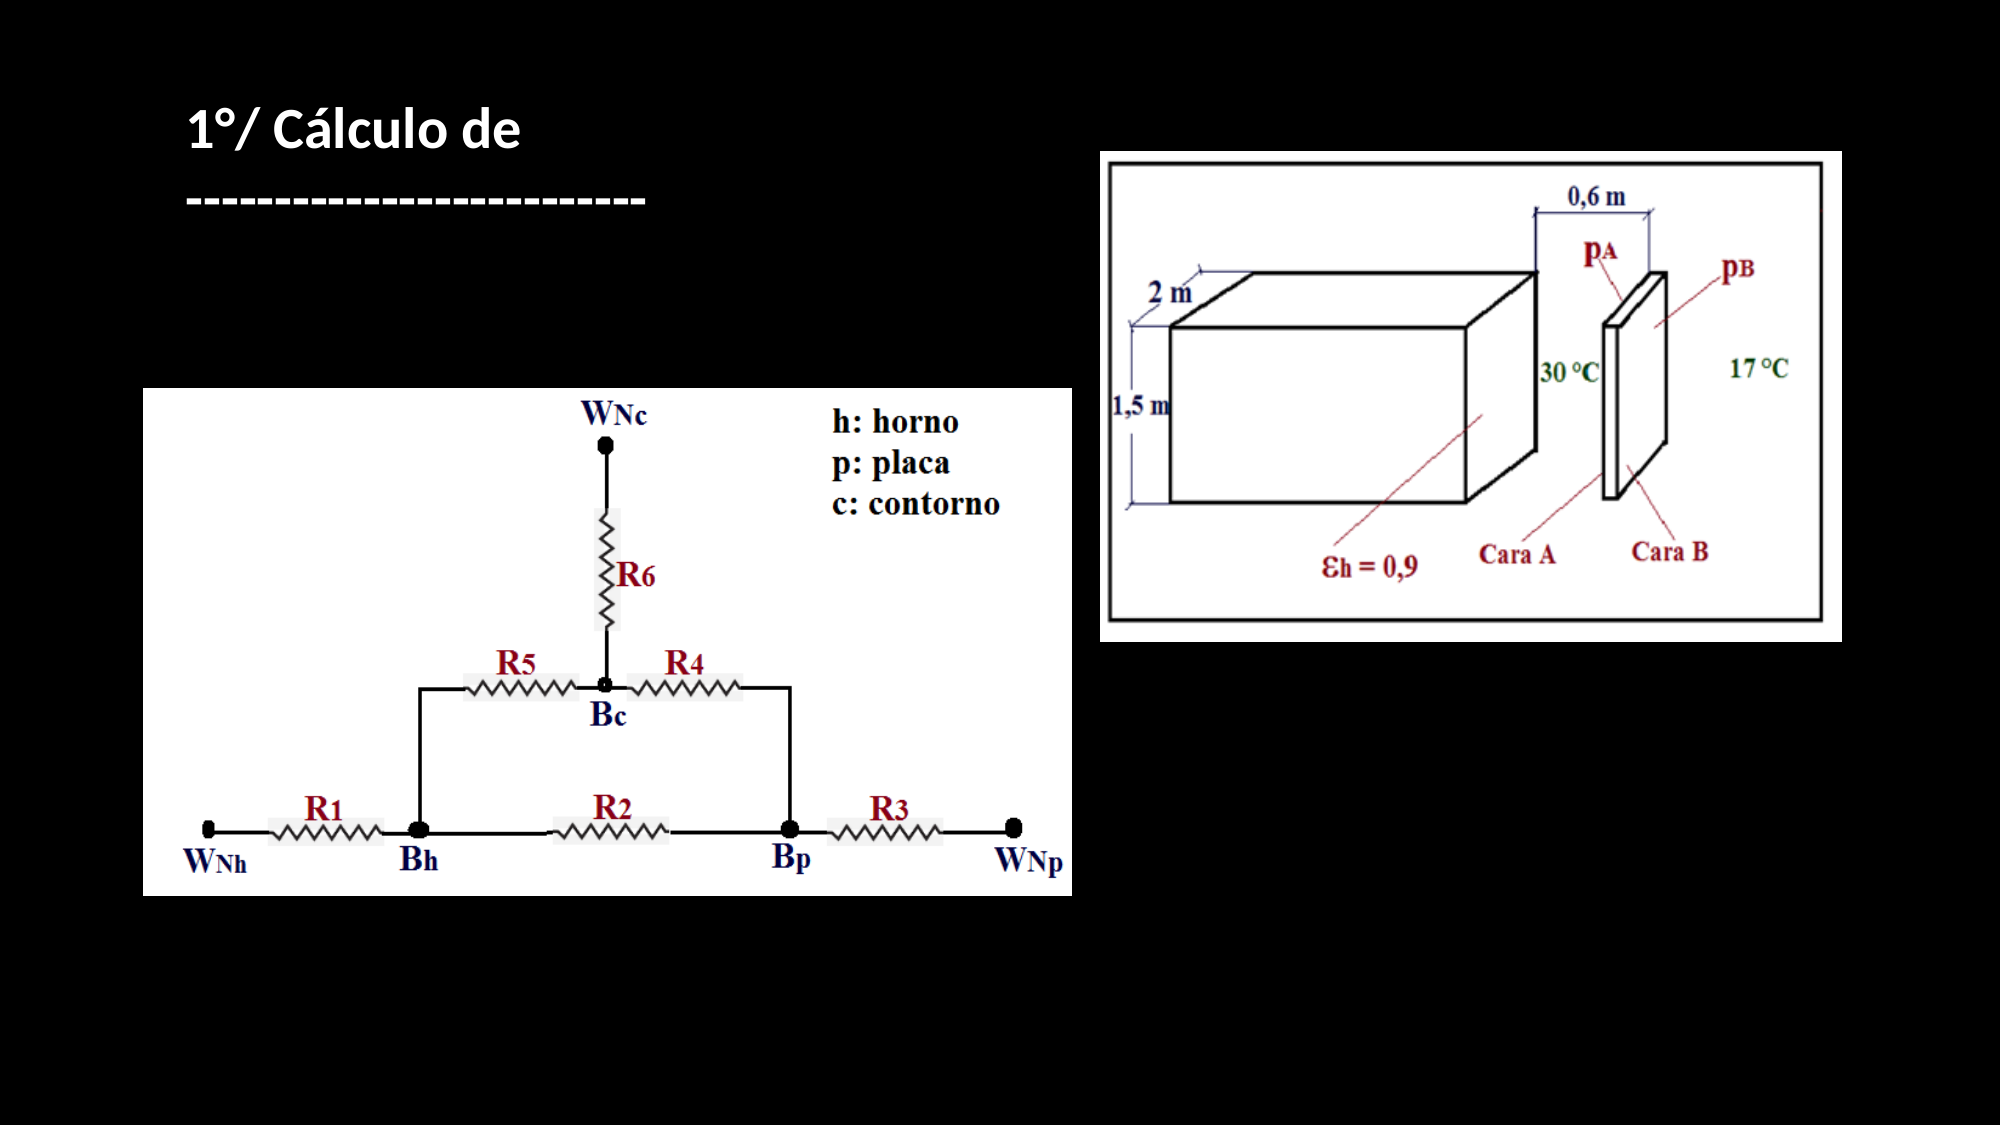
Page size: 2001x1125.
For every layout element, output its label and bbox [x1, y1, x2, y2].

picture [1100, 151, 1842, 642]
picture [143, 388, 1072, 896]
